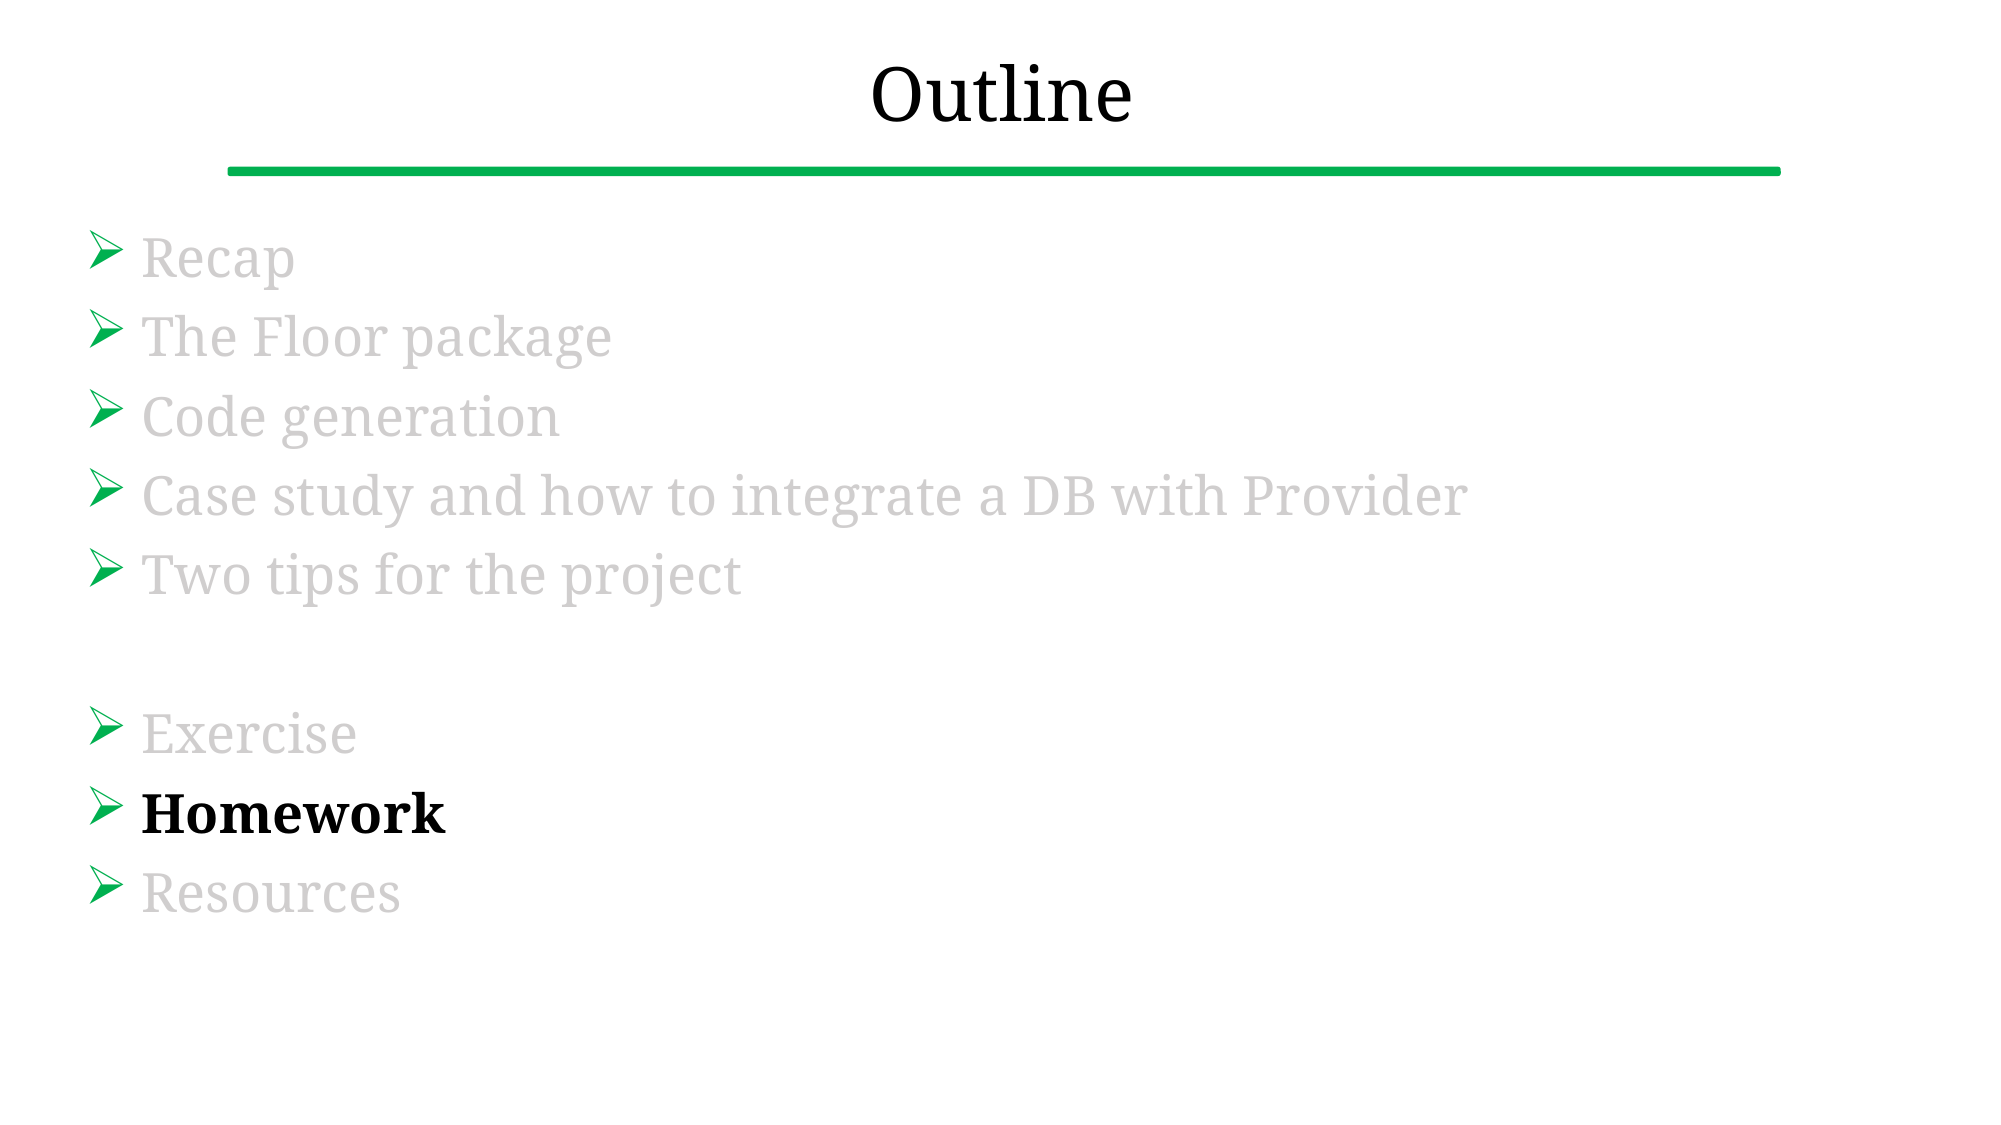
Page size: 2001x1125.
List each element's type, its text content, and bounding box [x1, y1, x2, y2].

list Recap The Floor package Code generation Case study and how to integrate a DB with Provider Two tips for the project Exercise Homework Resources [70, 223, 1910, 1099]
title Outline [70, 26, 1936, 168]
